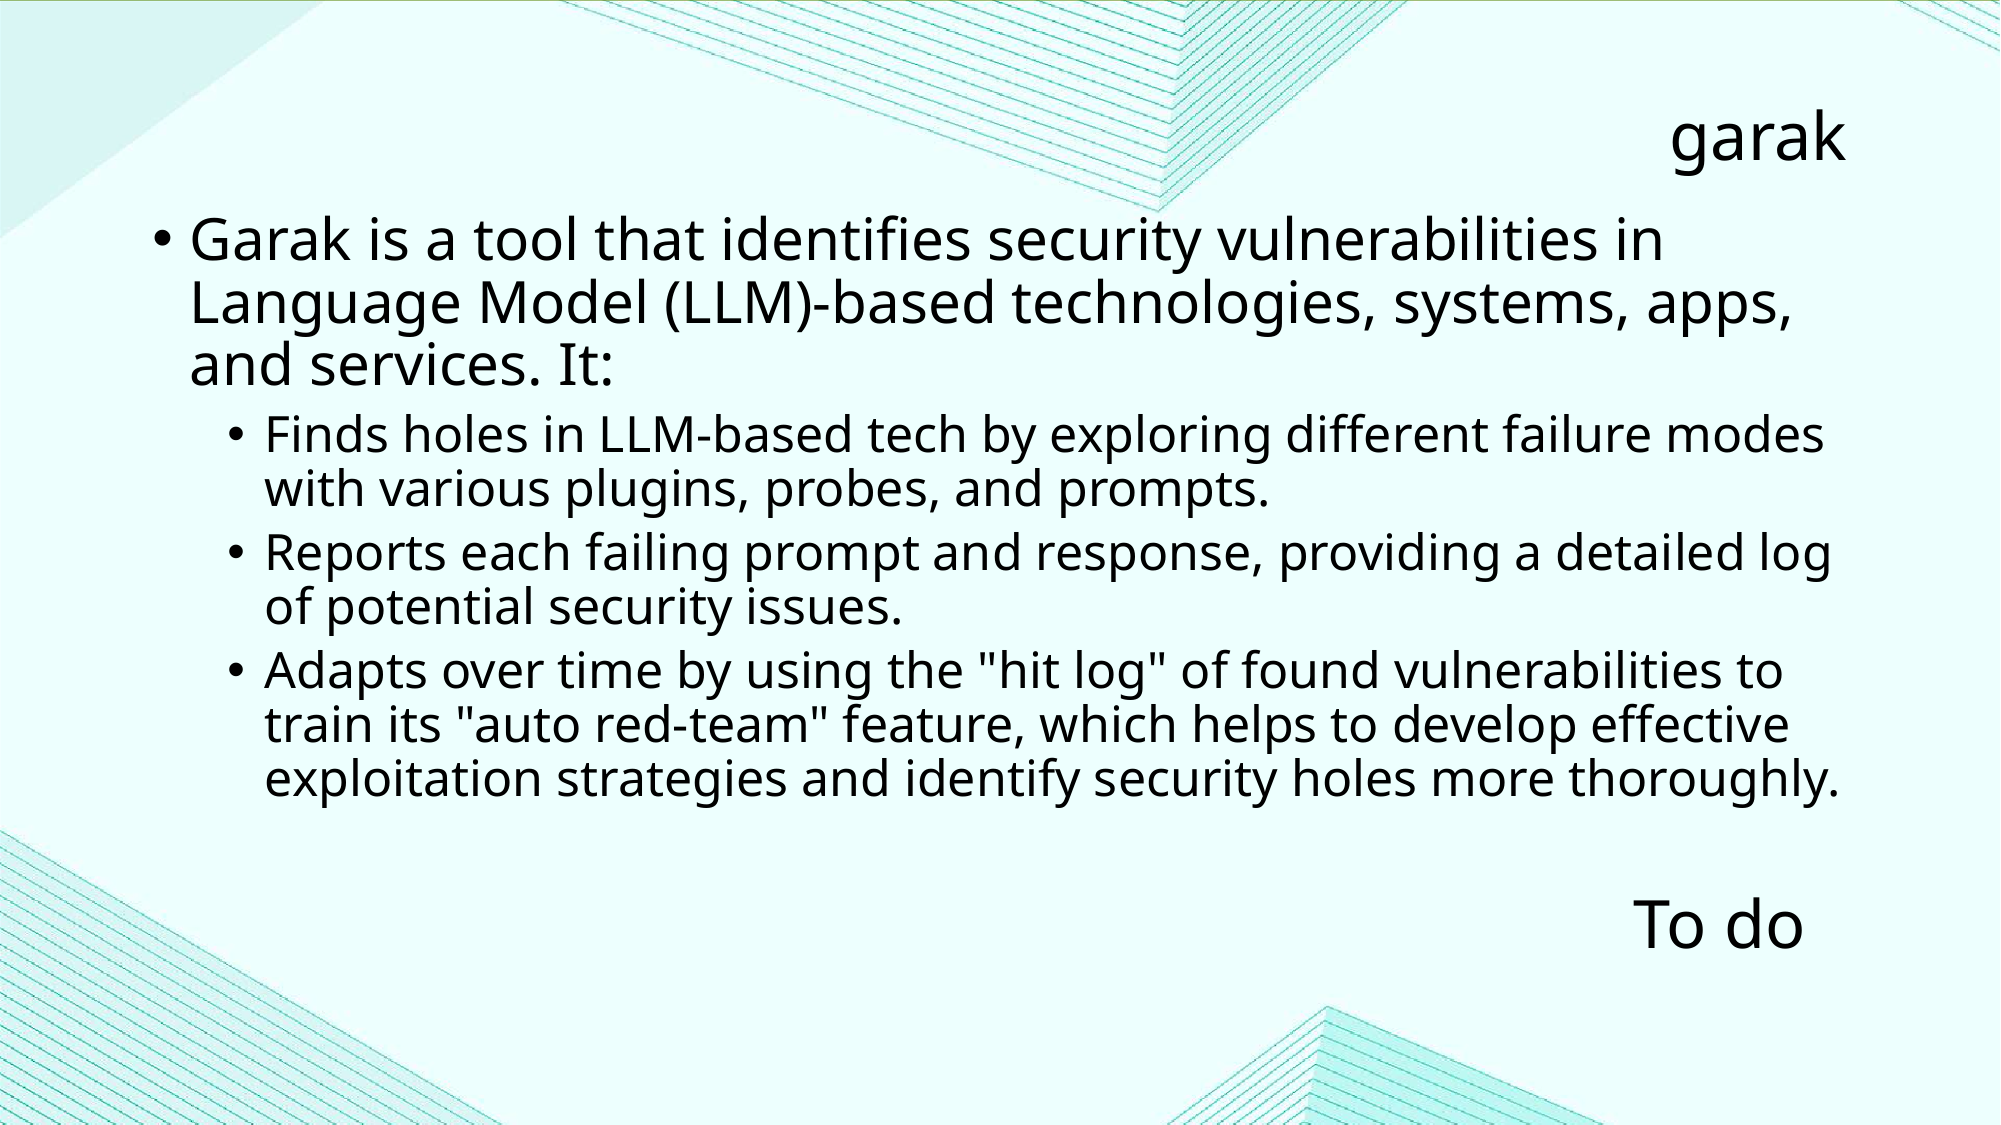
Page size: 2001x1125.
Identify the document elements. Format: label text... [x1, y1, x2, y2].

text_box garak [137, 86, 1863, 182]
list Garak is a tool that identifies security vulnerabilities in Language Model (LLM)-based technologies, systems, apps, and services. It: Finds holes in LLM-based tech by exploring different failure modes with various plugins, probes, and prompts. Reports each failing prompt and response, providing a detailed log of potential security issues. Adapts over time by using the "hit log" of found vulnerabilities to train its "auto red-team" feature, which helps to develop effective exploitation strategies and identify security holes more thoroughly. [137, 202, 1863, 1019]
text_box To do [95, 874, 1821, 970]
picture [0, 0, 2000, 1125]
